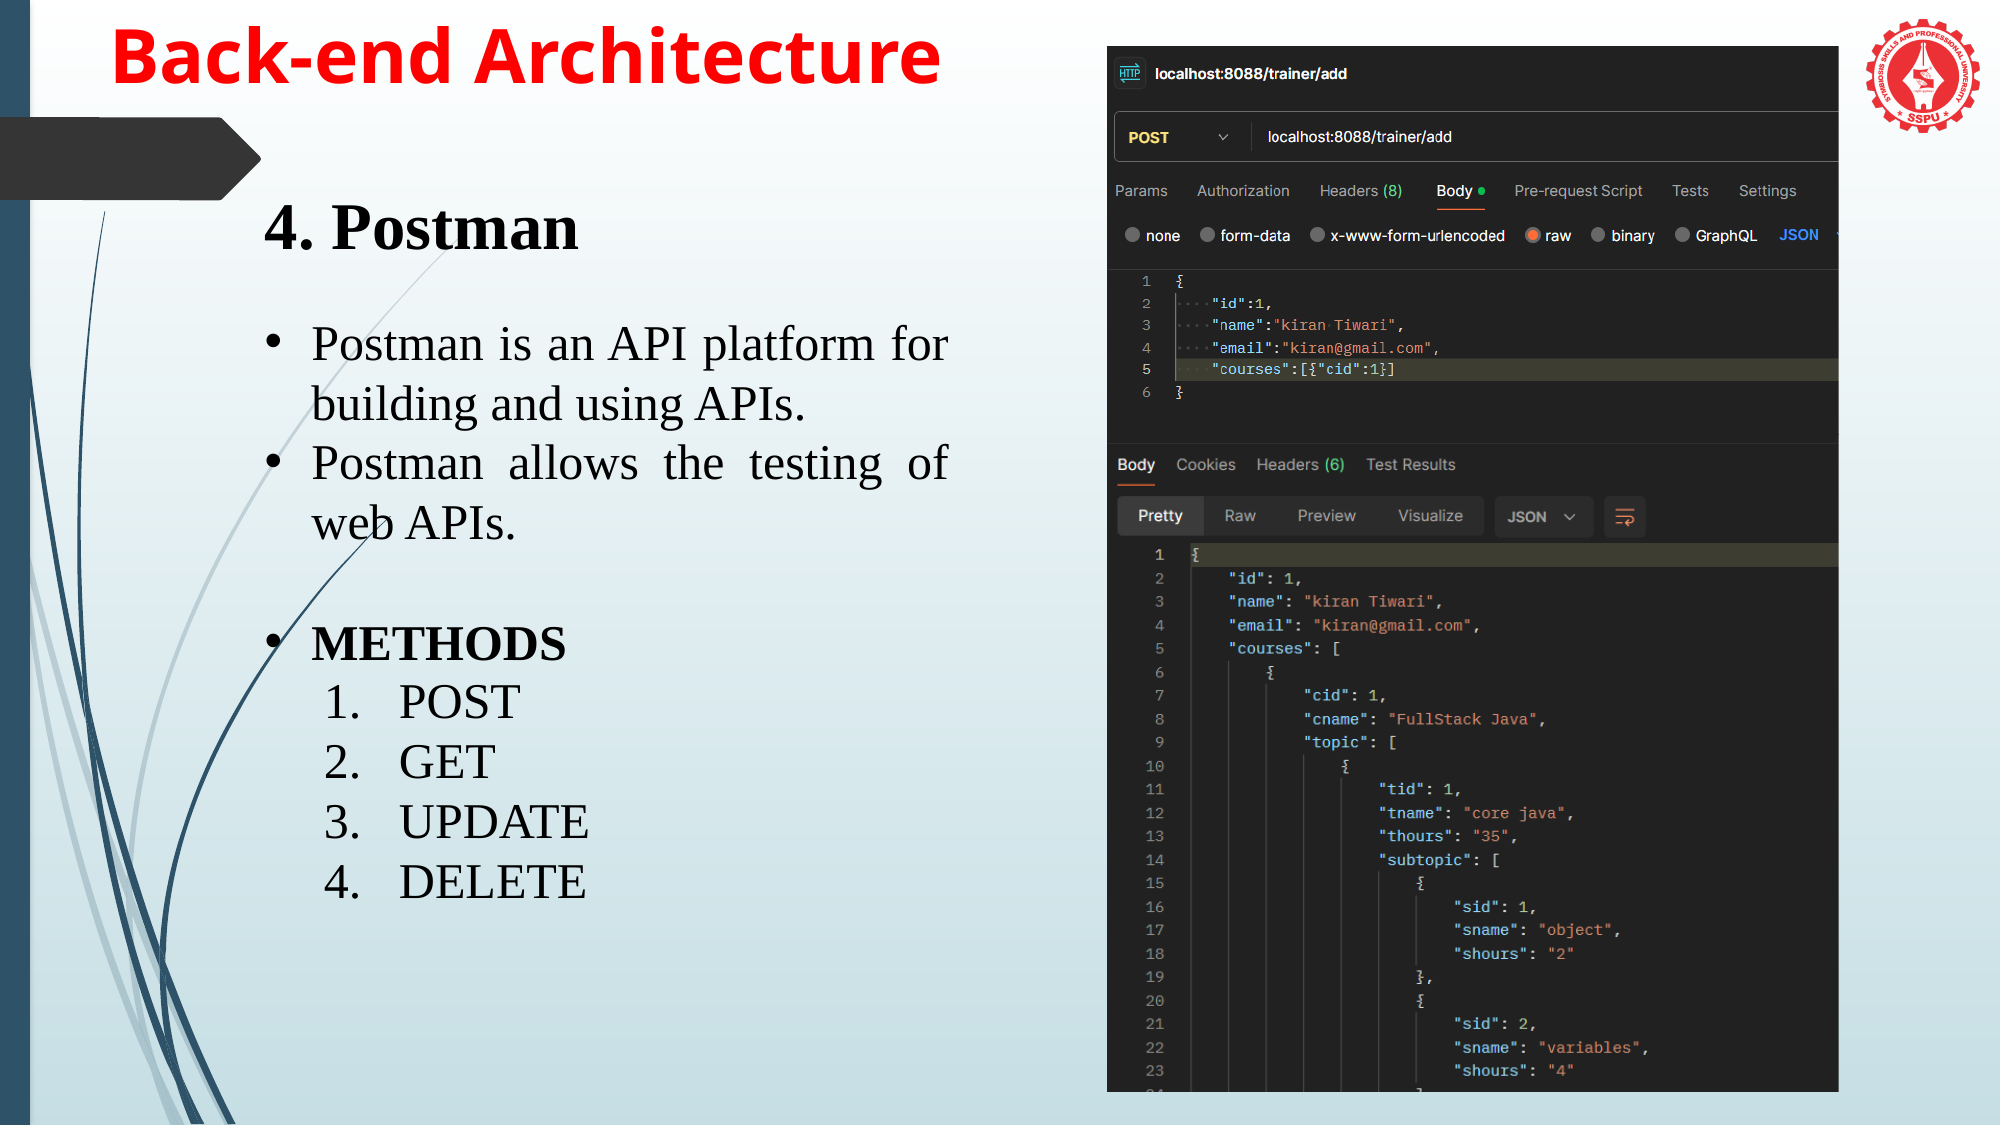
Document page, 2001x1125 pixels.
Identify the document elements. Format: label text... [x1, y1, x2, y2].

text_box 4. Postman [249, 175, 954, 271]
text_box Back-end Architecture [94, 0, 1276, 106]
picture [1106, 46, 1839, 1092]
text_box Postman is an API platform for building and using APIs. Postman allows the testing of web APIs. METHODS [249, 302, 965, 738]
text_box POST GET UPDATE DELETE [309, 661, 1024, 917]
picture [1866, 19, 1980, 134]
